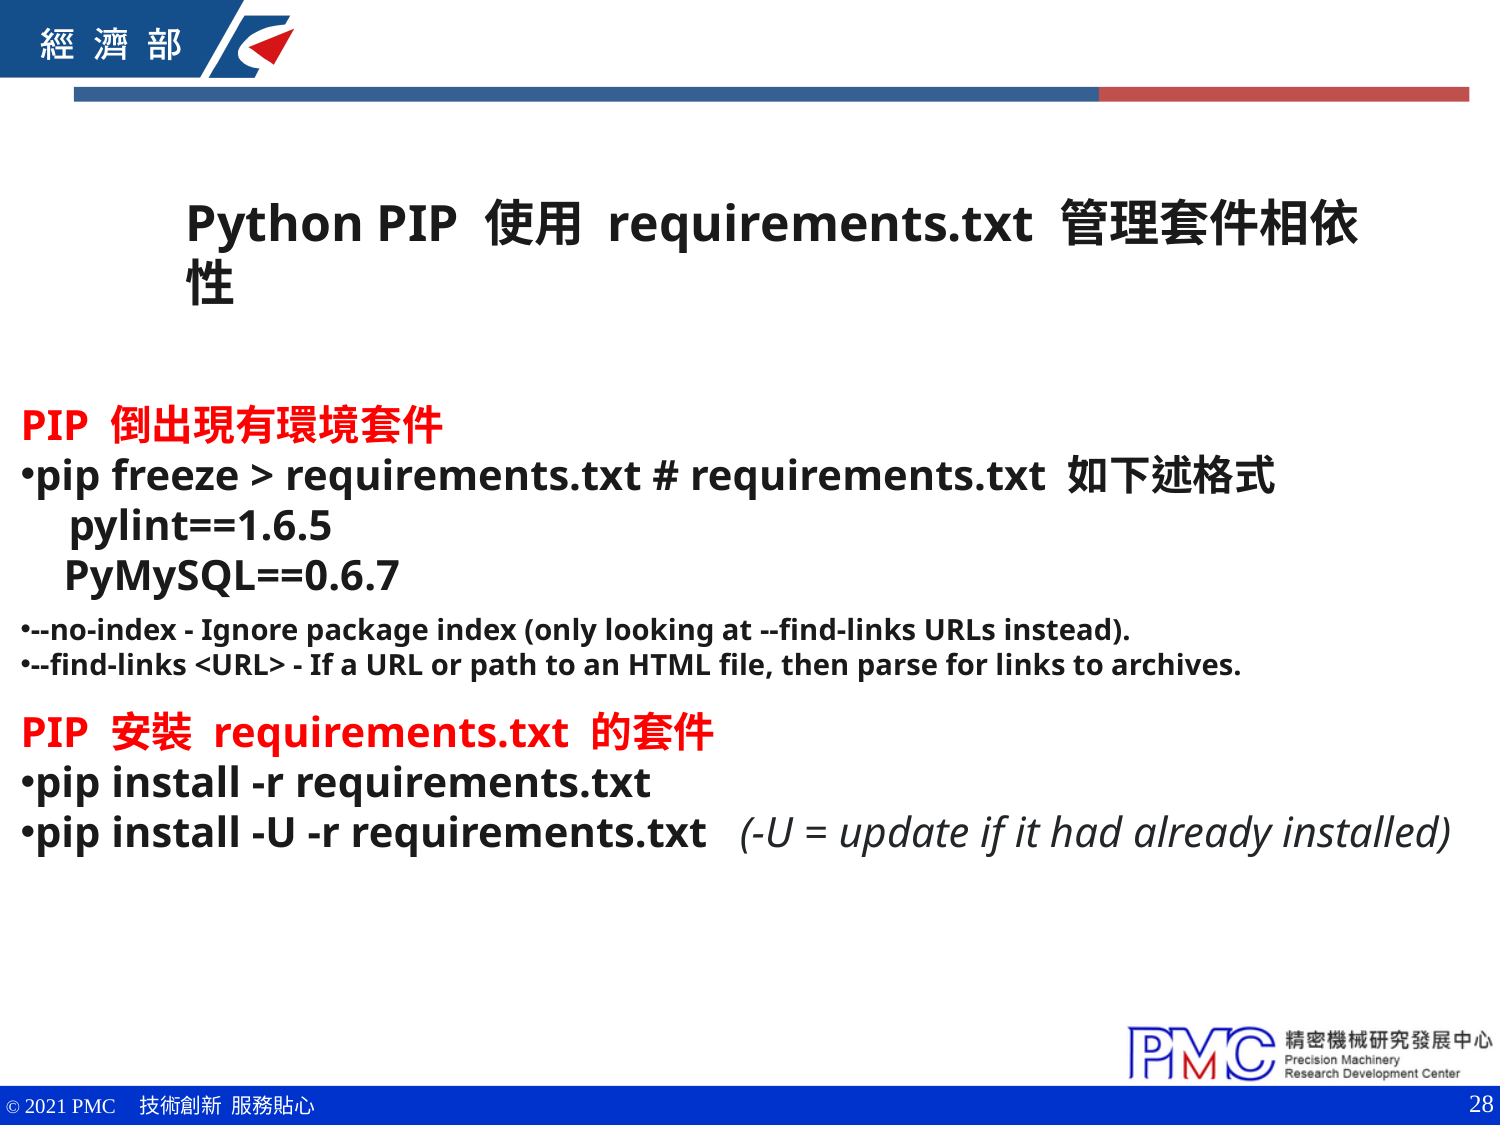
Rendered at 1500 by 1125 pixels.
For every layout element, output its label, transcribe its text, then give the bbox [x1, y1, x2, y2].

text_box Python PIP 使用 requirements.txt 管理套件相依性 [171, 184, 1388, 320]
picture [0, 0, 294, 78]
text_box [73, 86, 1470, 102]
text_box PIP 倒出現有環境套件 pip freeze > requirements.txt # requirements.txt 如下述格式 pylint==1.6.5 PyMySQL==0.6.7 --no-index - Ignore package index (only looking at --find-links URLs instead). --find-links <URL> - If a URL or path to an HTML file, then parse for links to archives. PIP 安裝 requirements.txt 的套件 pip install -r requirements.txt pip install -U -r requirements.txt (-U = update if it had already installed) [5, 391, 1483, 1014]
picture [1126, 1024, 1493, 1083]
slide_number 28 [1439, 1086, 1500, 1124]
